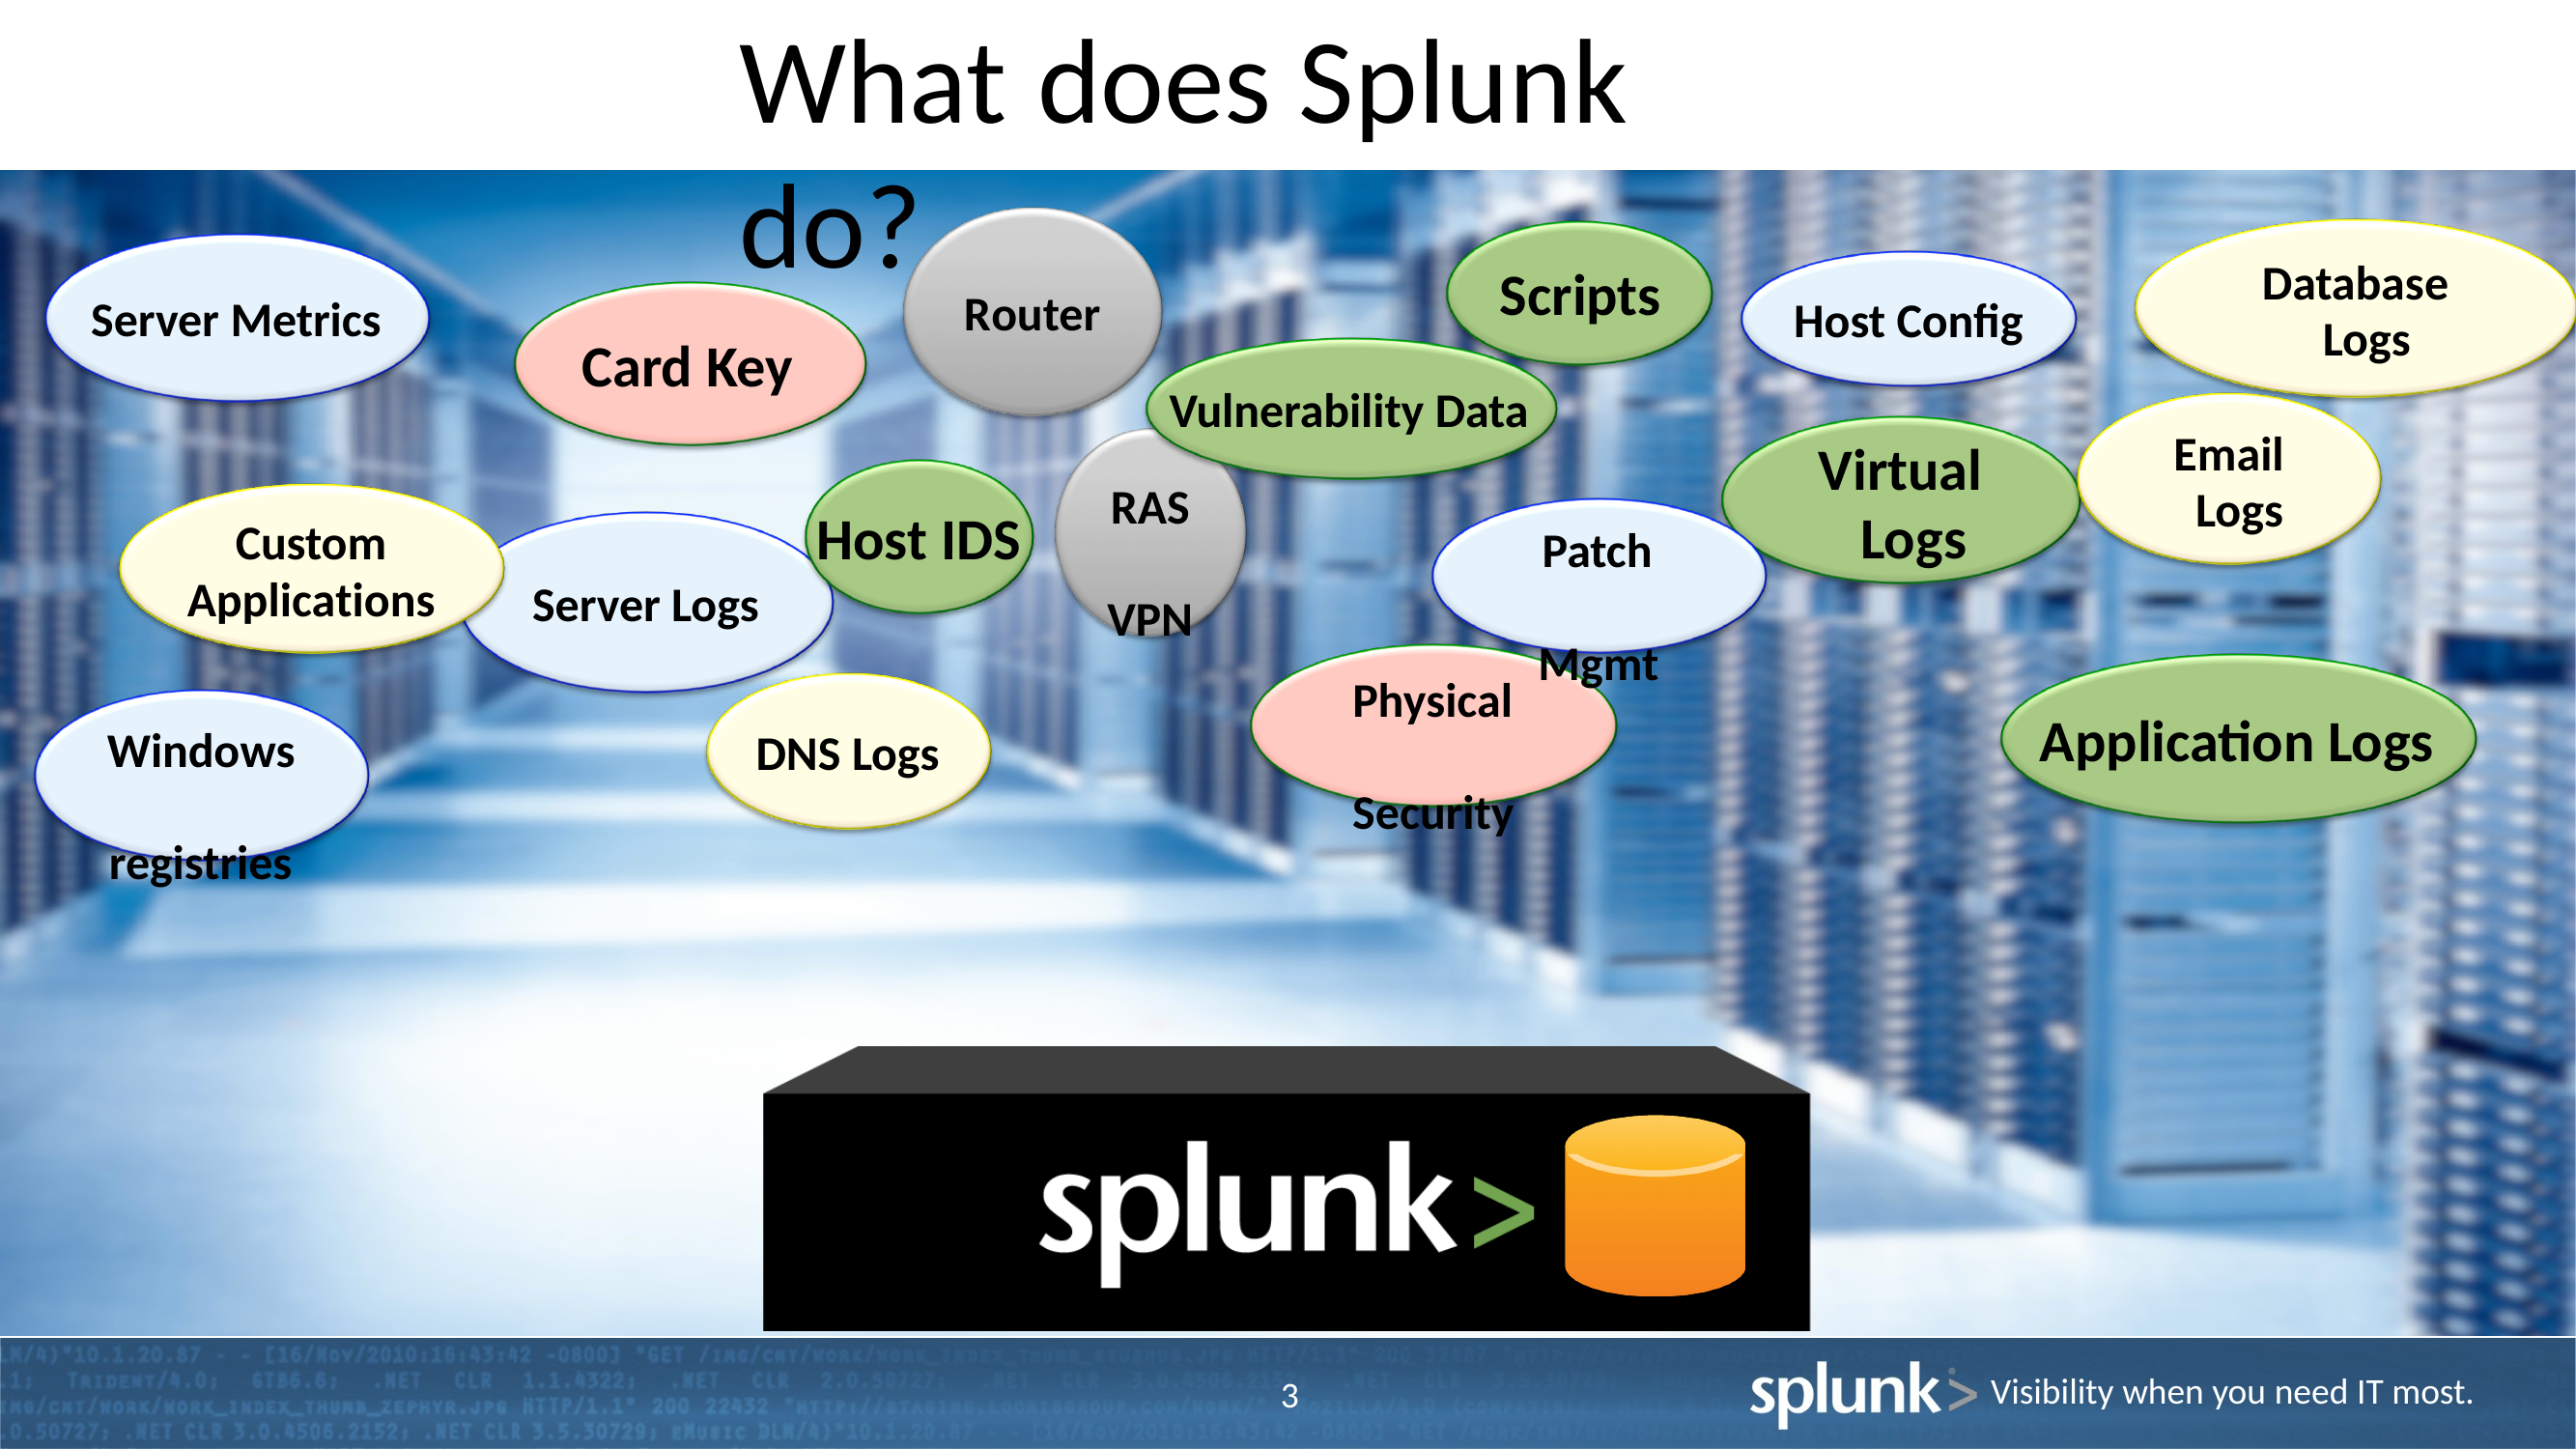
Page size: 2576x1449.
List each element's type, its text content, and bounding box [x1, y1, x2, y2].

picture [111, 454, 1042, 841]
picture [1047, 492, 1254, 647]
picture [1438, 215, 1721, 377]
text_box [505, 276, 1566, 492]
picture [1992, 649, 2485, 835]
picture [36, 229, 438, 413]
picture [895, 203, 1171, 427]
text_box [762, 1045, 1815, 1332]
picture [26, 685, 377, 872]
title What does Splunk do? [737, 0, 1838, 167]
picture [1424, 213, 2576, 666]
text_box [0, 170, 2576, 1449]
